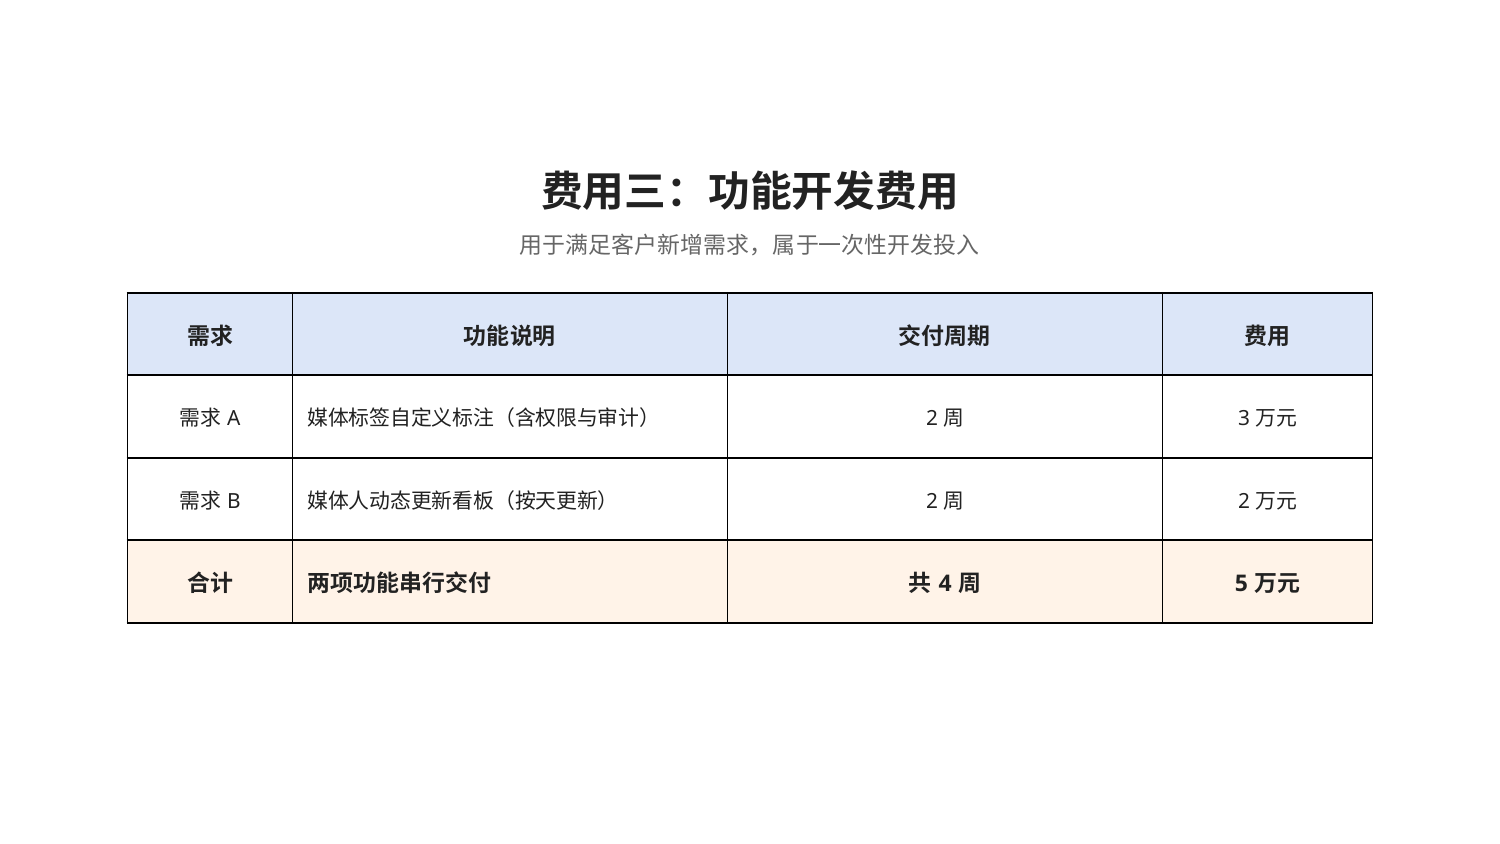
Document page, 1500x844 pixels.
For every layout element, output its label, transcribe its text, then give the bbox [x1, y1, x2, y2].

table_cell 3万元 [1163, 376, 1372, 457]
text_box 费用三：功能开发费用 [526, 157, 974, 223]
table_cell 媒体人动态更新看板（按天更新） [293, 459, 727, 539]
table_cell 2万元 [1163, 459, 1372, 539]
table_header 需求 [128, 294, 292, 374]
table_cell 共4周 [728, 541, 1162, 622]
table_cell 合计 [128, 541, 292, 622]
table_cell 需求A [128, 376, 292, 457]
table_header 功能说明 [293, 294, 727, 374]
table_cell 两项功能串行交付 [293, 541, 727, 622]
text_box 用于满足客户新增需求，属于一次性开发投入 [505, 223, 995, 266]
table_cell 2周 [728, 376, 1162, 457]
table_cell 媒体标签自定义标注（含权限与审计） [293, 376, 727, 457]
table_cell 需求B [128, 459, 292, 539]
table_cell 5万元 [1163, 541, 1372, 622]
table_header 交付周期 [728, 294, 1162, 374]
table_cell 2周 [728, 459, 1162, 539]
table_header 费用 [1163, 294, 1372, 374]
